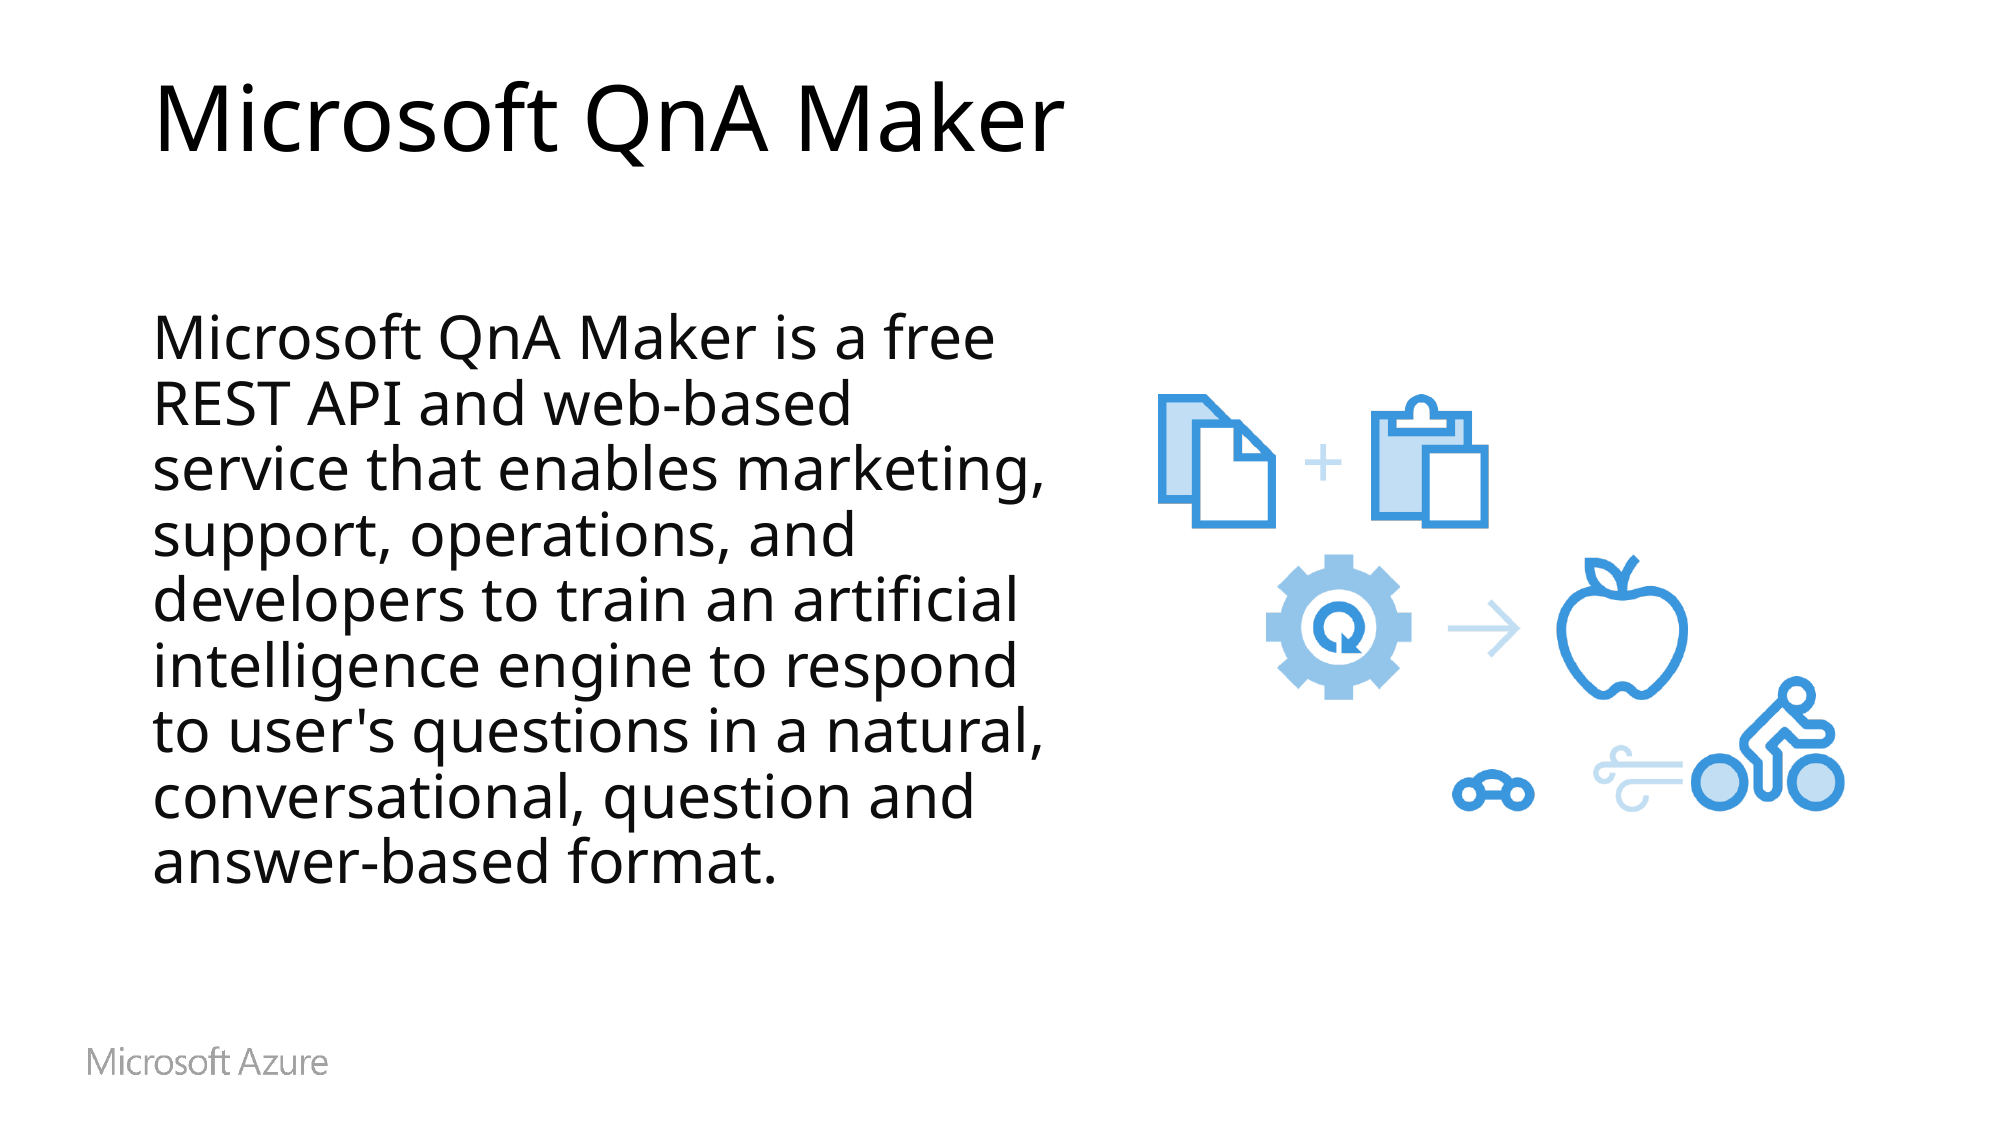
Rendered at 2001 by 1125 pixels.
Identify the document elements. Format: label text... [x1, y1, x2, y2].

title Microsoft QnA Maker [138, 60, 1968, 183]
text_box Microsoft QnA Maker is a free REST API and web-based service that enables marketing, support, operations, and developers to train an artificial intelligence engine to respond to user's questions in a natural, conversational, question and answer-based format. [137, 299, 1064, 970]
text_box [1158, 394, 1845, 812]
